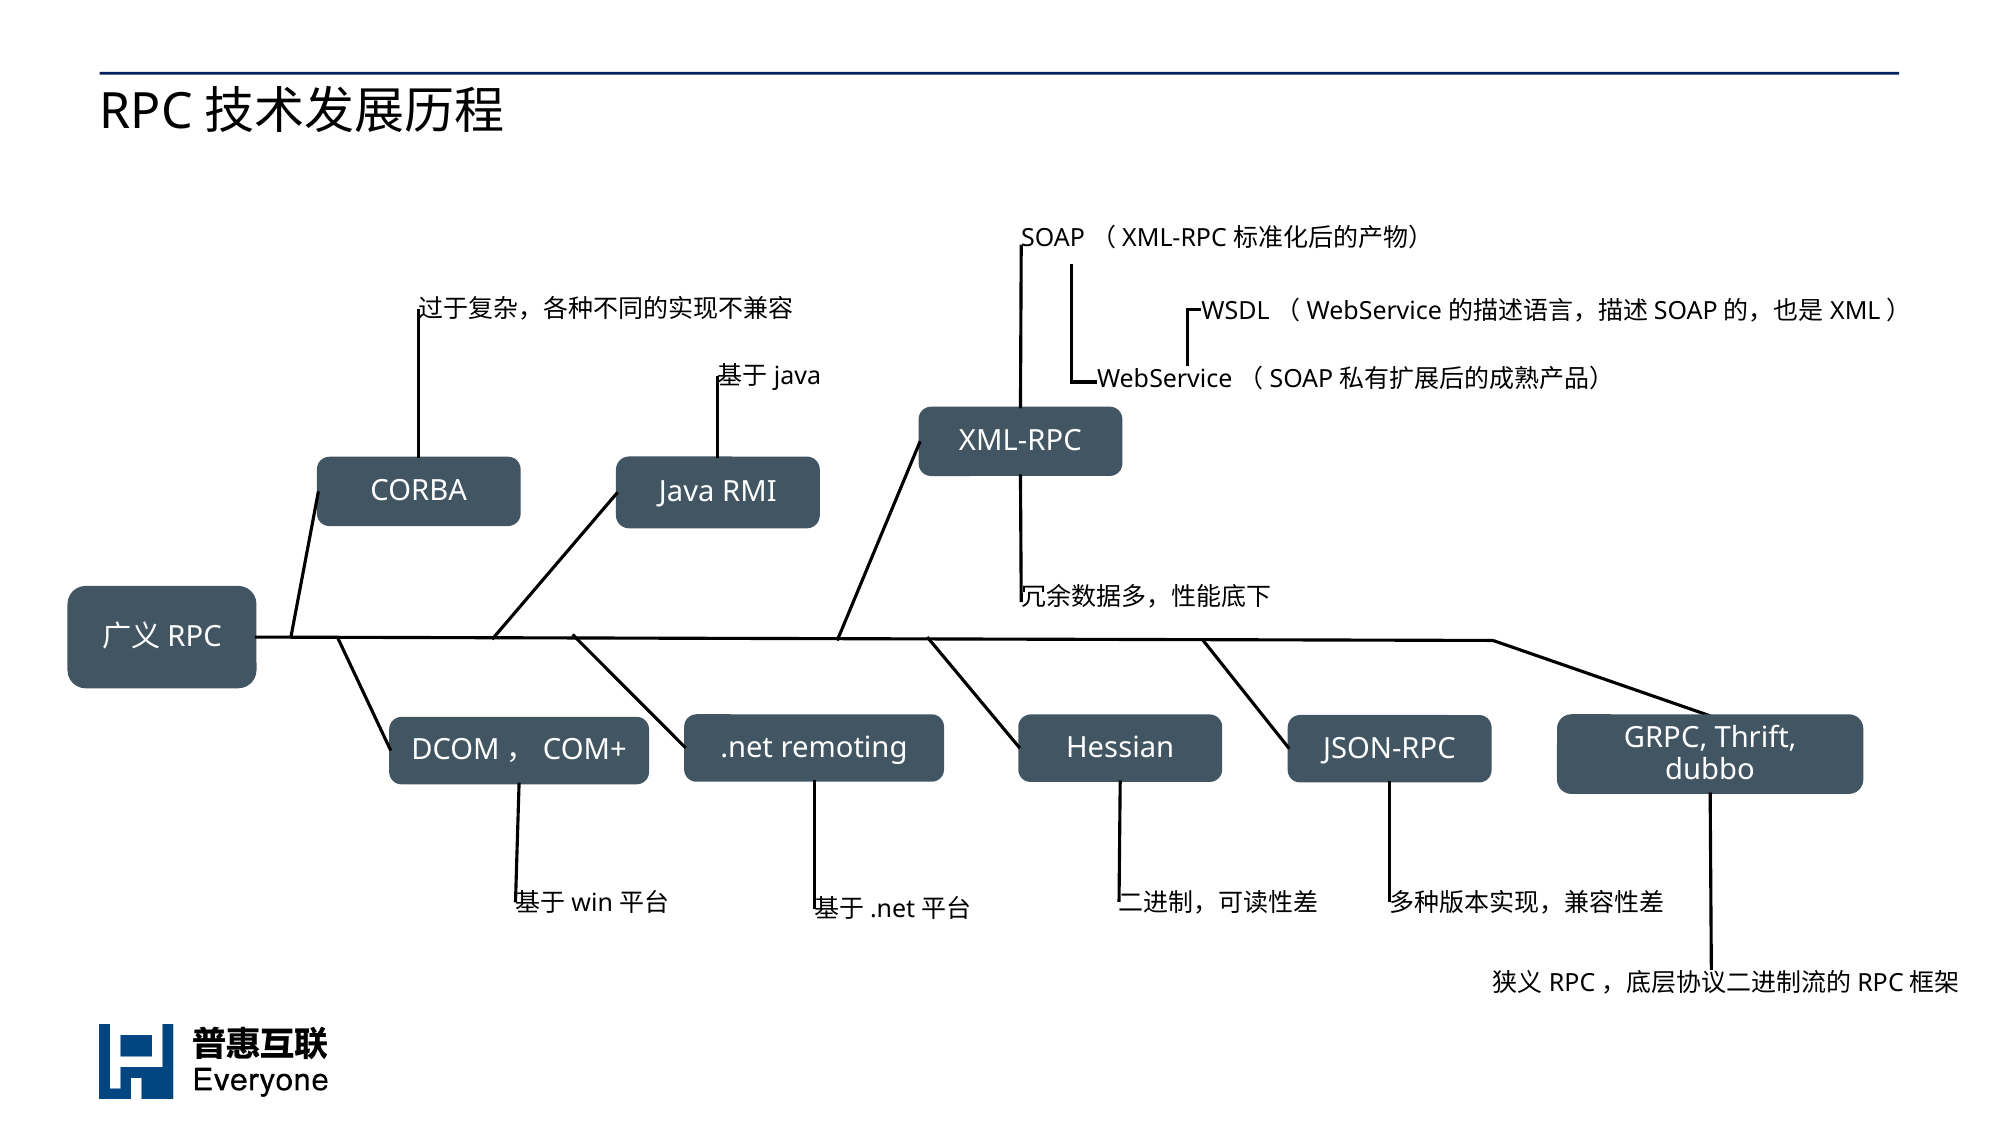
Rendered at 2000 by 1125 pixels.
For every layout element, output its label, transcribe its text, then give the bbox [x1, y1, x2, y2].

title RPC技术发展历程 [99, 85, 1899, 224]
picture [99, 1027, 328, 1099]
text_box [69, 224, 1930, 1027]
